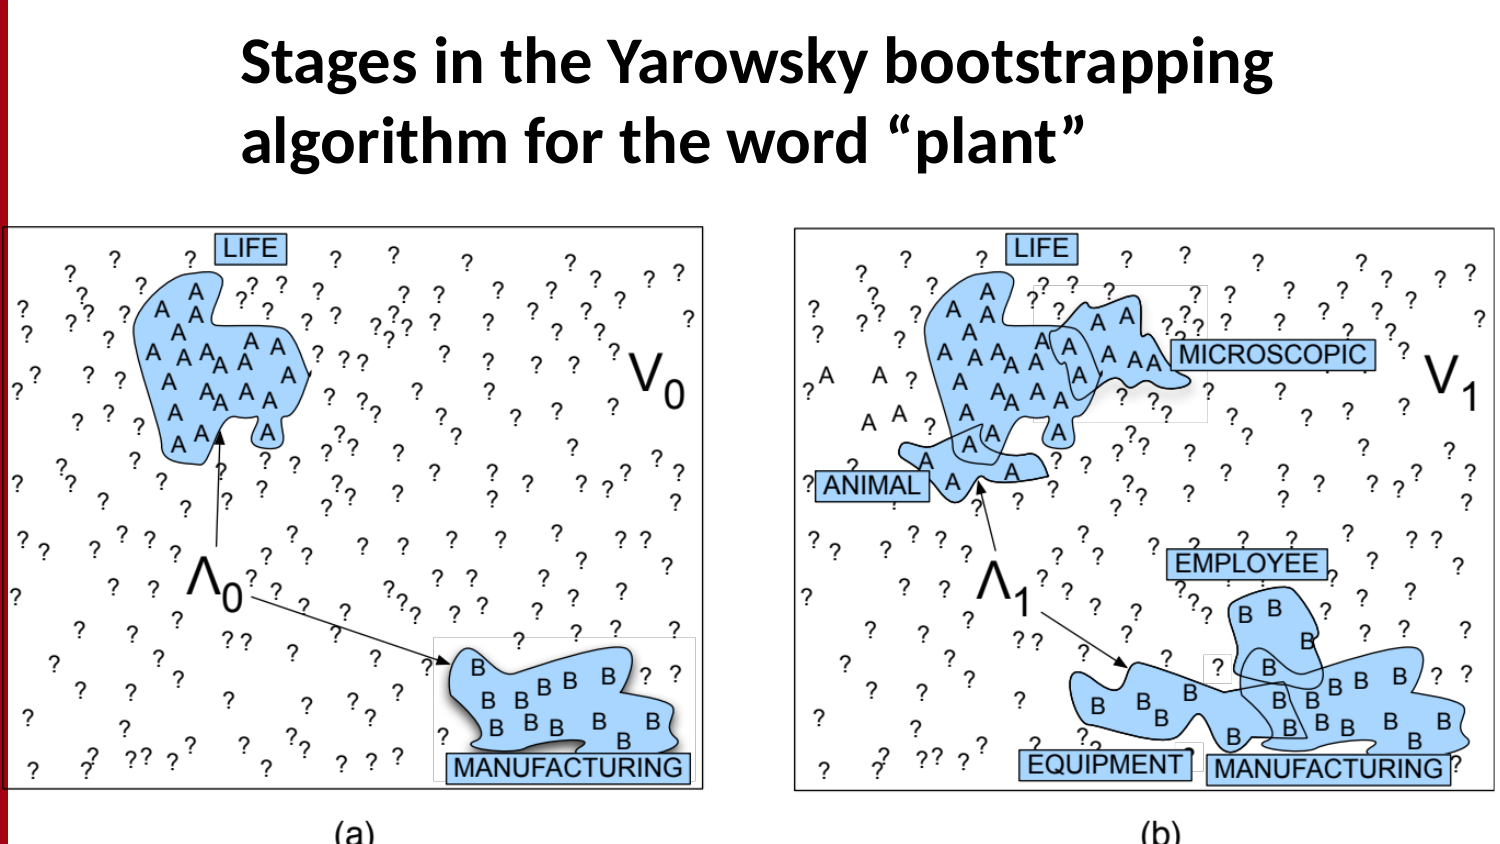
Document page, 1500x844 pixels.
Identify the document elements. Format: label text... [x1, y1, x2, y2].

title Stages in the Yarowsky bootstrapping algorithm for the word “plant” [225, 62, 1450, 185]
picture [0, 224, 1495, 844]
